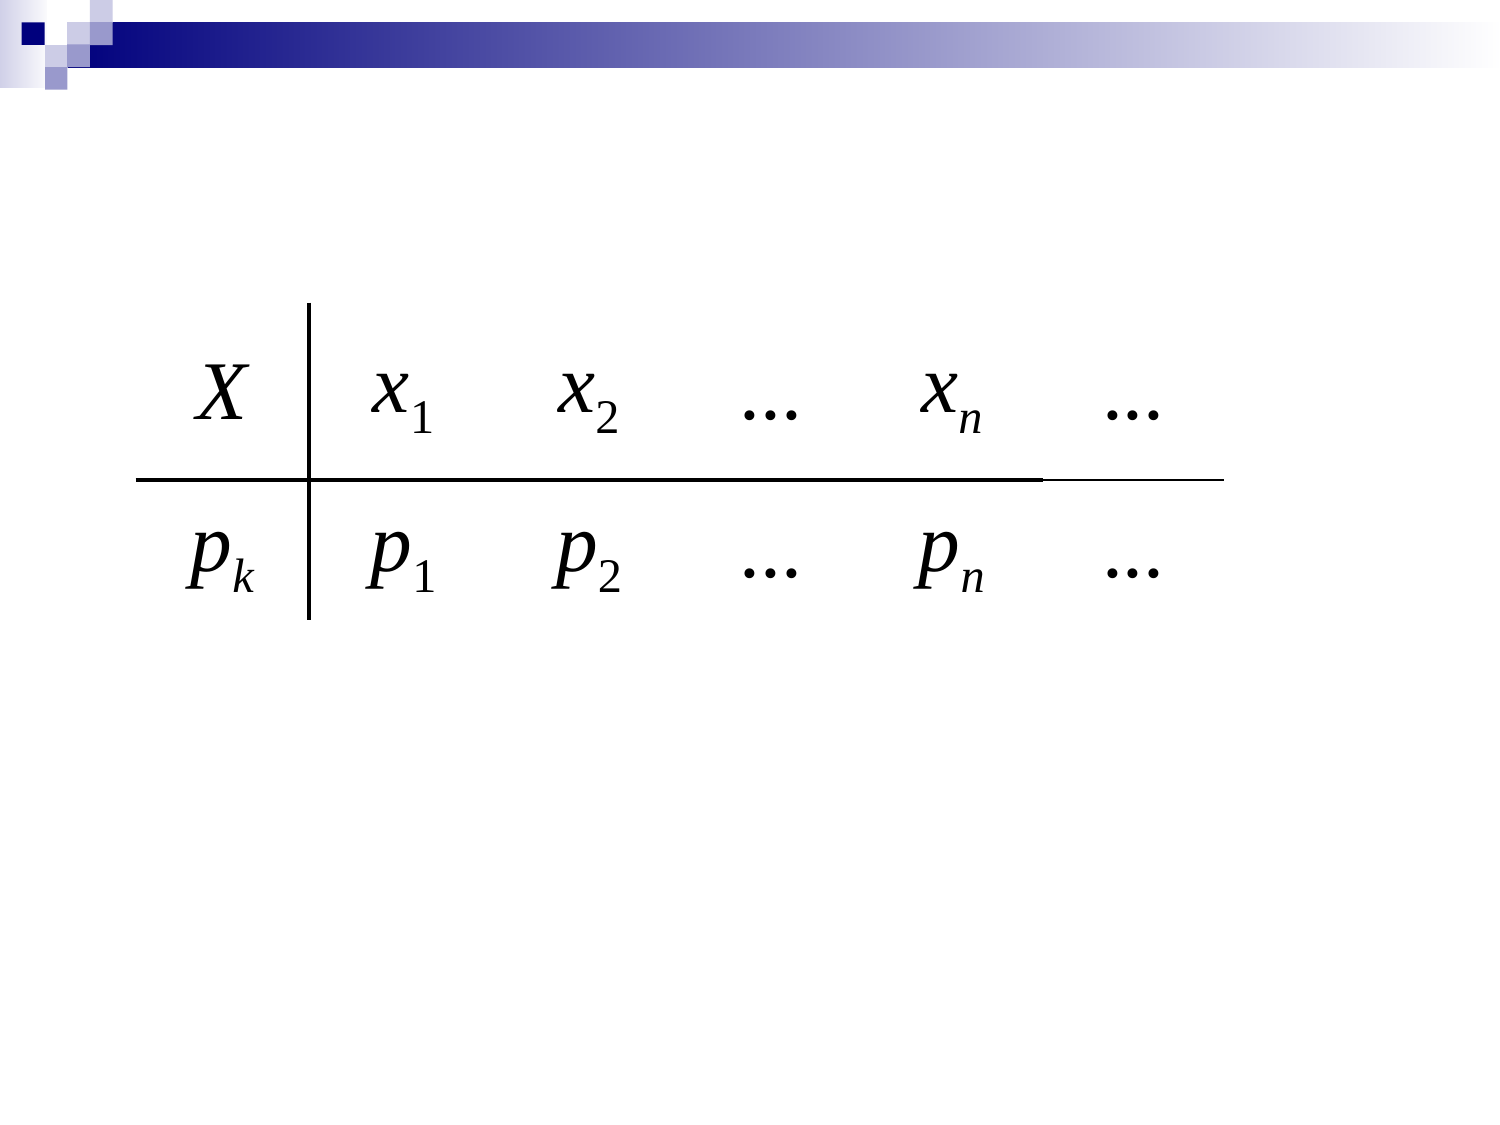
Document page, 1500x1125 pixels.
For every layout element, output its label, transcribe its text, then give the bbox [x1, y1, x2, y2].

table_header ... [680, 303, 861, 478]
table_cell pk [136, 482, 307, 620]
table_cell p2 [498, 482, 680, 620]
table_cell ... [680, 482, 861, 620]
table_header xn [861, 303, 1043, 478]
table_header x2 [498, 303, 680, 478]
table_header X [136, 303, 307, 478]
table_header x1 [311, 303, 498, 478]
table_cell ... [1043, 481, 1224, 620]
table_cell p1 [311, 482, 498, 620]
table_header ... [1043, 303, 1224, 479]
table_cell pn [861, 482, 1043, 620]
